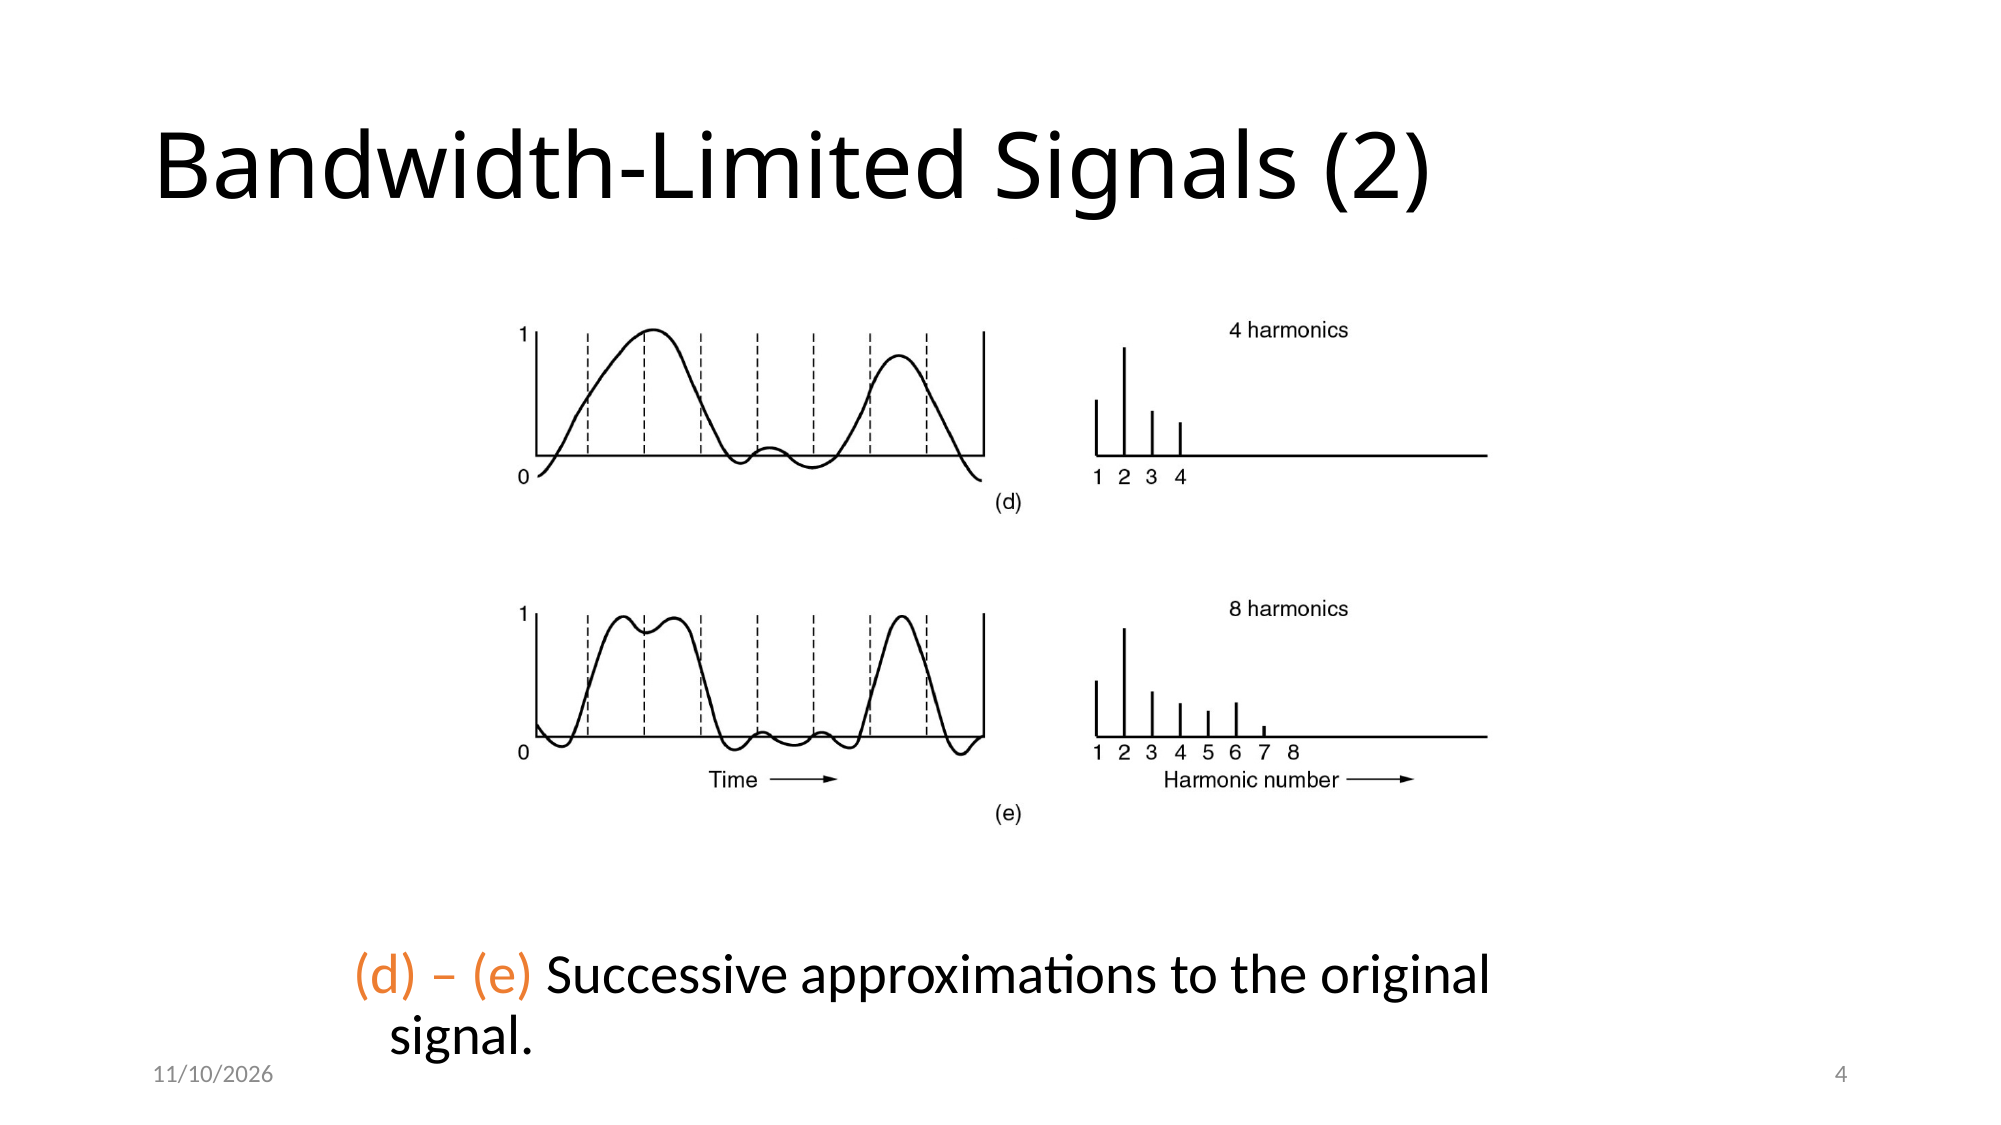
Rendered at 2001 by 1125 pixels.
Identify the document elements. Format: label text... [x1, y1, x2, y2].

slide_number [137, 1042, 588, 1103]
slide_number 4 [1412, 1042, 1863, 1103]
title Bandwidth-Limited Signals (2) [137, 59, 1863, 278]
list (d) – (e) Successive approximations to the original signal. [338, 937, 1615, 1075]
picture [516, 238, 1502, 828]
